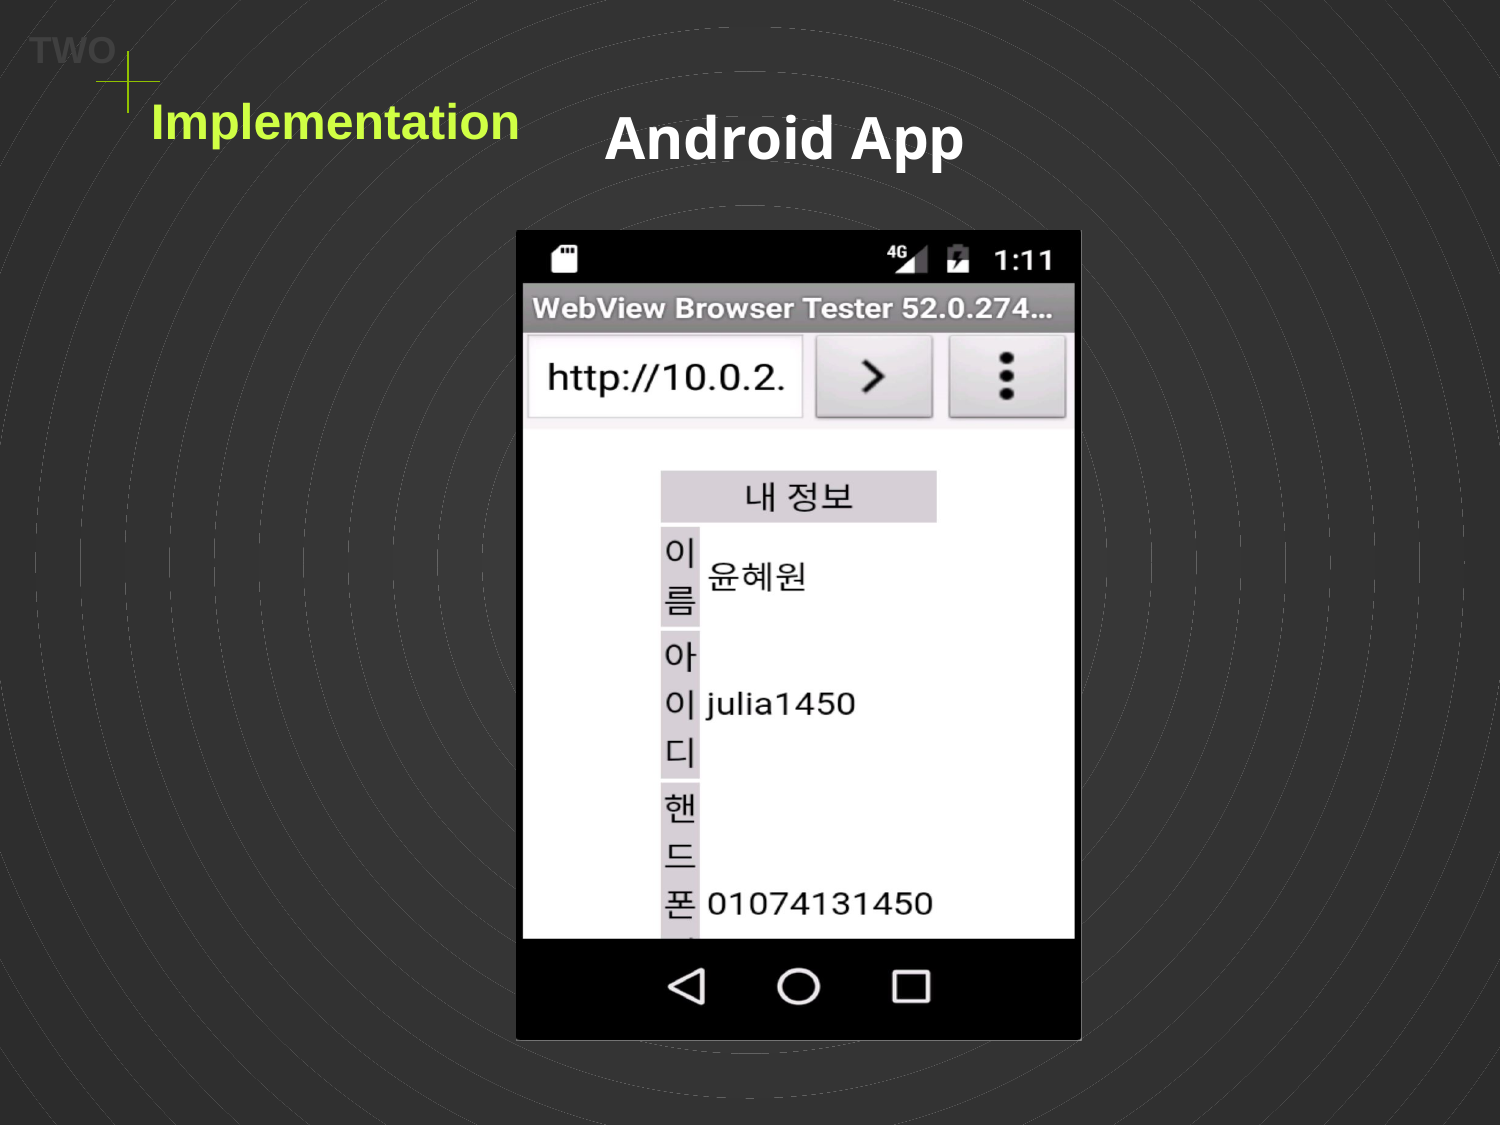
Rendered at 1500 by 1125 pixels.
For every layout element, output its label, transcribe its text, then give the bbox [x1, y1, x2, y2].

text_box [95, 50, 161, 114]
text_box Implementation [135, 81, 536, 157]
picture [516, 230, 1082, 1042]
text_box TWO [14, 19, 132, 79]
text_box Android App [590, 93, 1047, 179]
